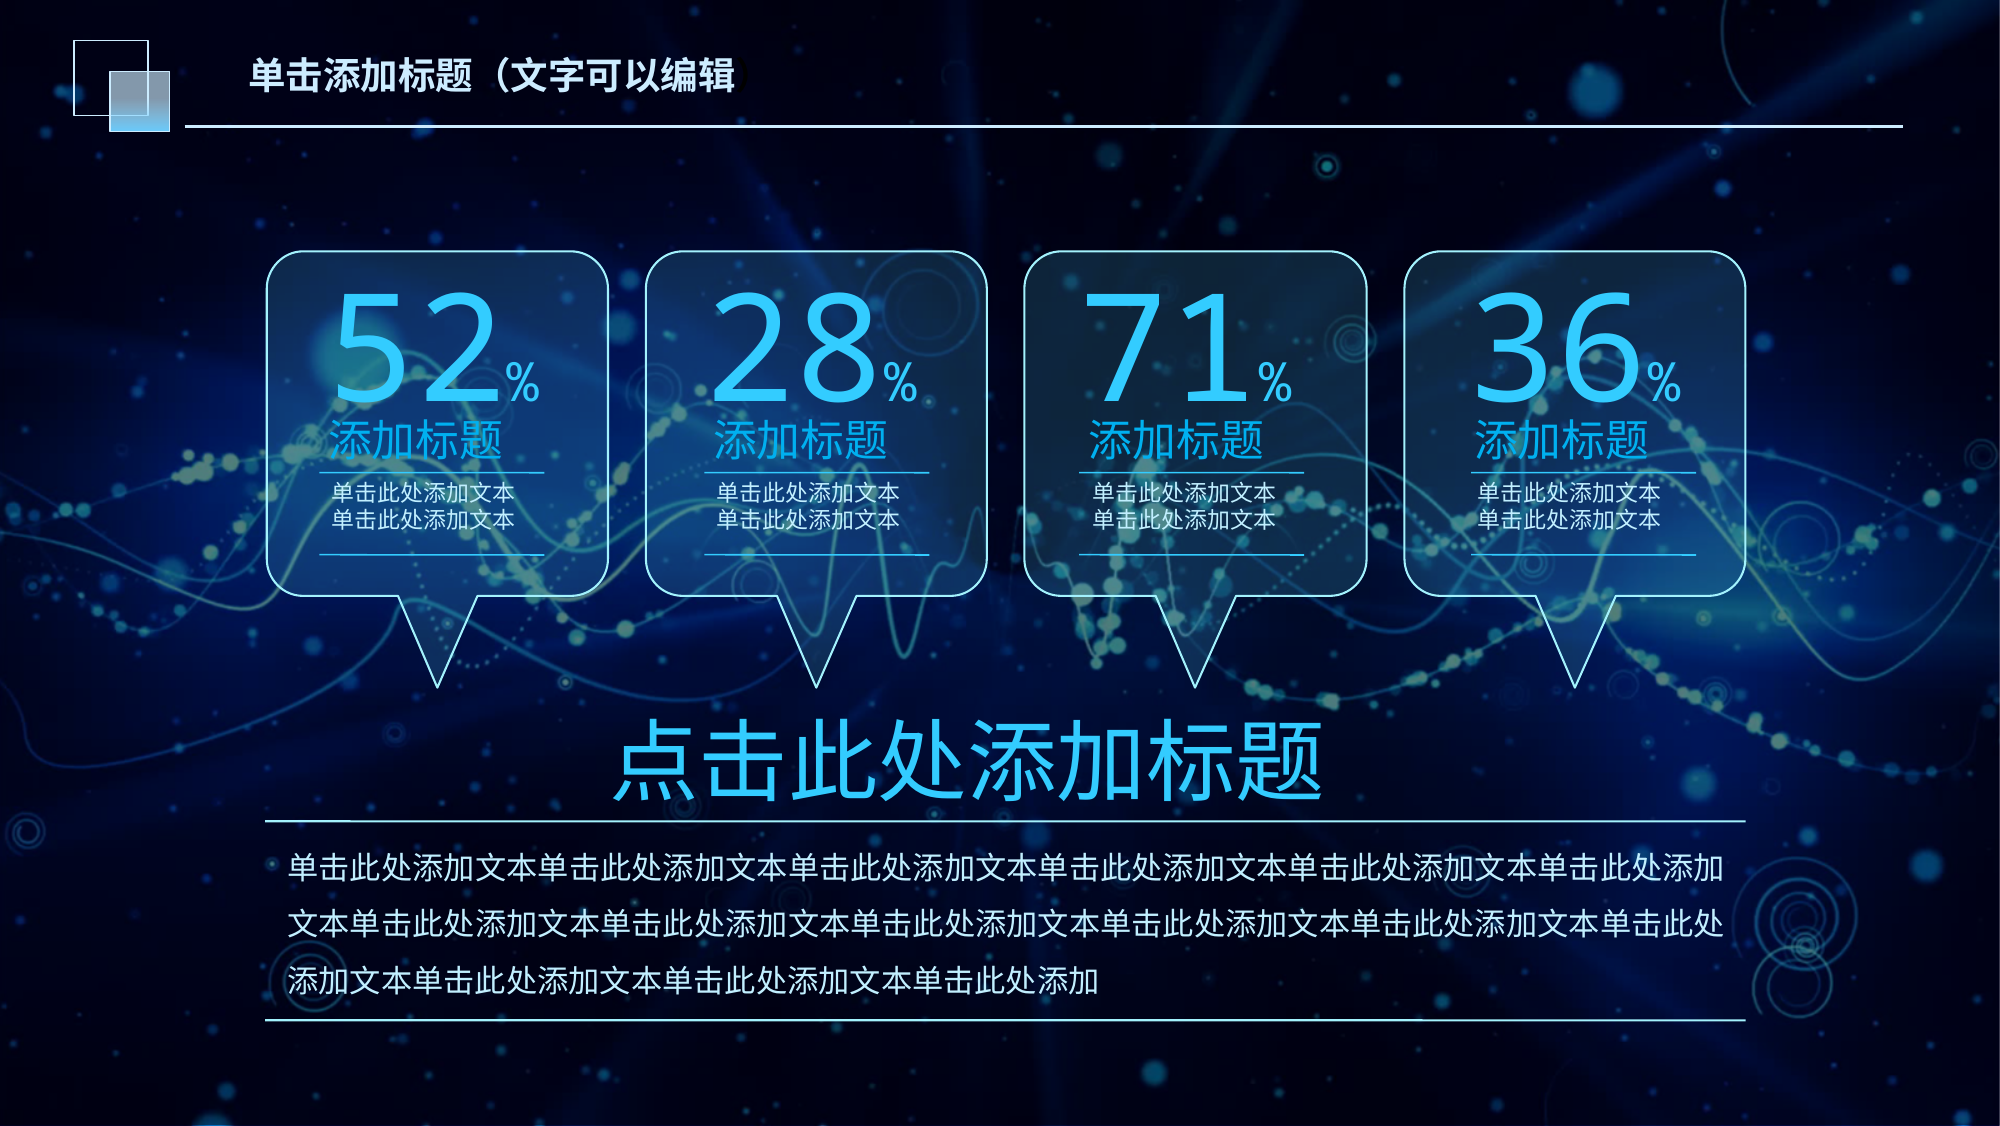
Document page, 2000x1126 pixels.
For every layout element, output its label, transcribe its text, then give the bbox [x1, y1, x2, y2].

text_box [1022, 249, 1369, 690]
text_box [264, 821, 1746, 1021]
text_box [72, 39, 150, 118]
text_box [1445, 243, 1703, 556]
text_box [1402, 249, 1748, 690]
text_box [681, 243, 940, 556]
text_box [264, 249, 611, 690]
text_box 点击此处添加标题 [589, 694, 1346, 819]
picture [0, 0, 2000, 1126]
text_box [1055, 243, 1315, 556]
text_box [108, 69, 172, 134]
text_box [303, 243, 563, 556]
text_box [643, 249, 989, 690]
text_box 单击添加标题（文字可以编辑） [229, 42, 1923, 161]
